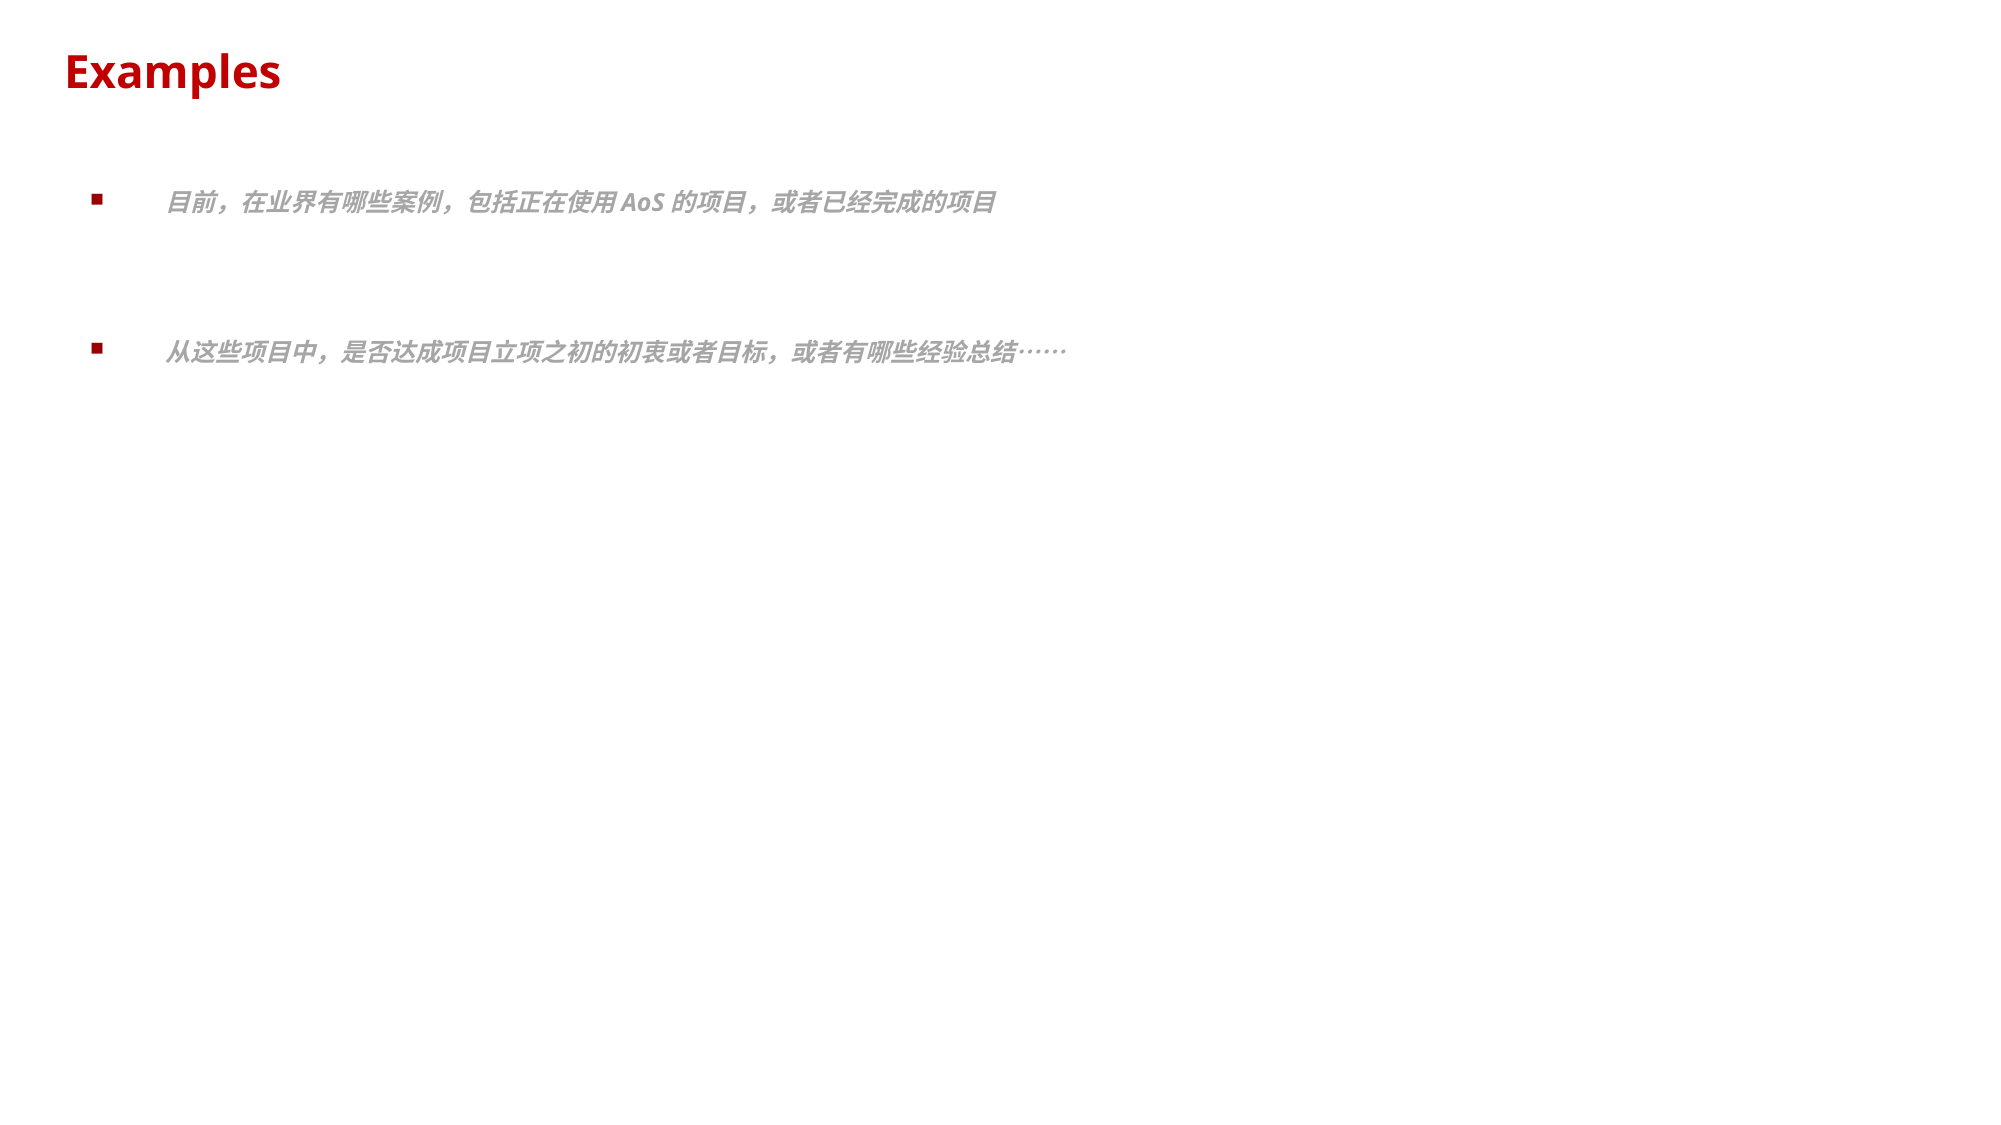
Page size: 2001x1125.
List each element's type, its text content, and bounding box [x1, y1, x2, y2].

text_box 目前，在业界有哪些案例，包括正在使用AoS的项目，或者已经完成的项目 从这些项目中，是否达成项目立项之初的初衷或者目标，或者有哪些经验总结…… [75, 164, 1903, 627]
title Examples [44, 35, 1846, 113]
